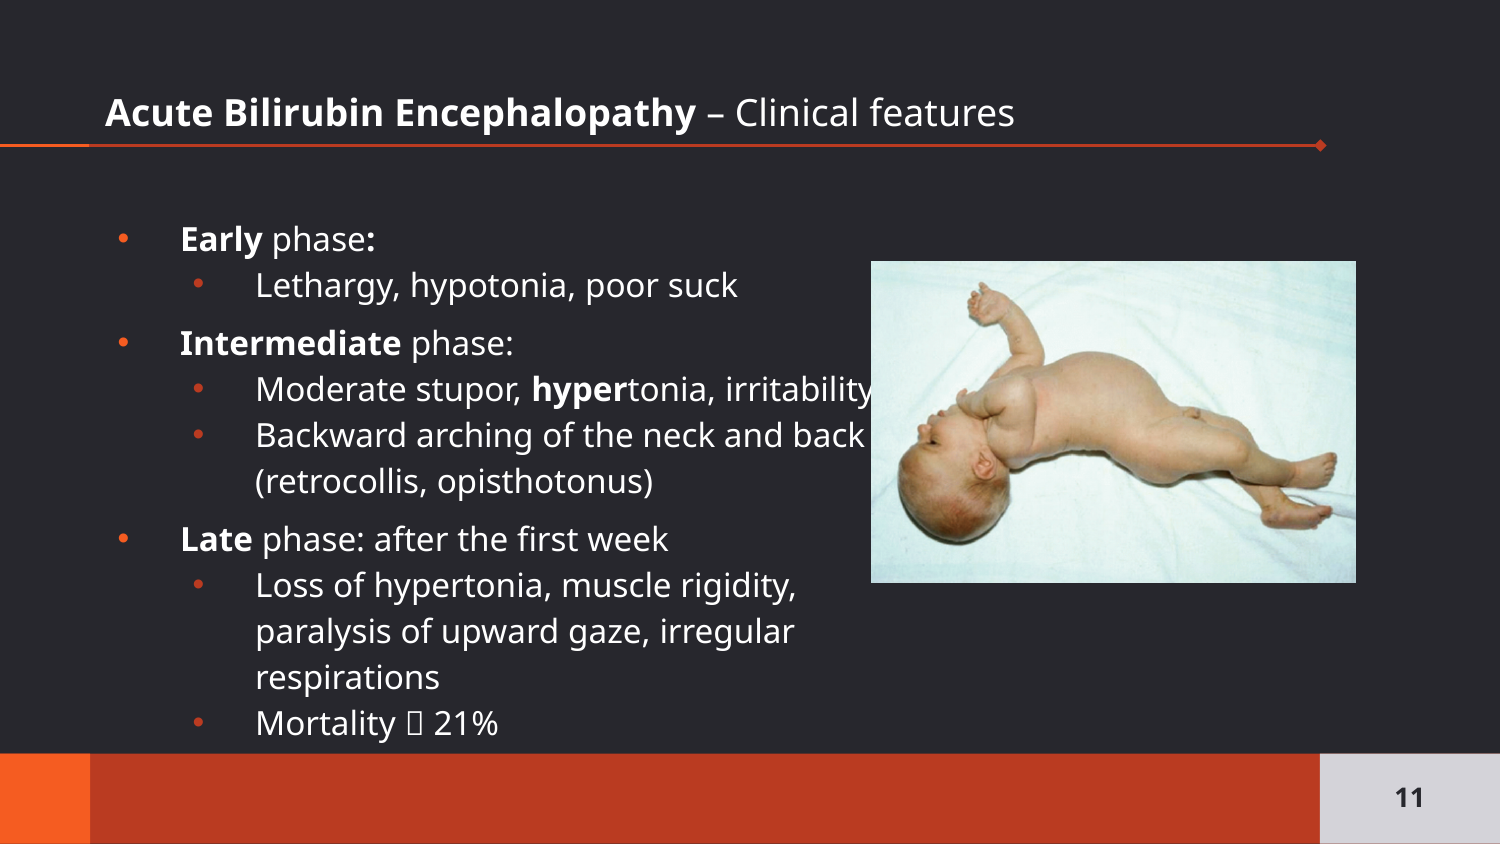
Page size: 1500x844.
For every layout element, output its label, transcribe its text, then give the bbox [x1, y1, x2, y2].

list Early phase: Lethargy, hypotonia, poor suck Intermediate phase: Moderate stupor, hypertonia, irritability Backward arching of the neck and back (retrocollis, opisthotonus) Late phase: after the first week Loss of hypertonia, muscle rigidity, paralysis of upward gaze, irregular respirations Mortality  21% [90, 196, 912, 681]
slide_number 11 [1320, 753, 1500, 844]
picture [871, 260, 1356, 583]
title Acute Bilirubin Encephalopathy – Clinical features [90, 59, 1320, 150]
